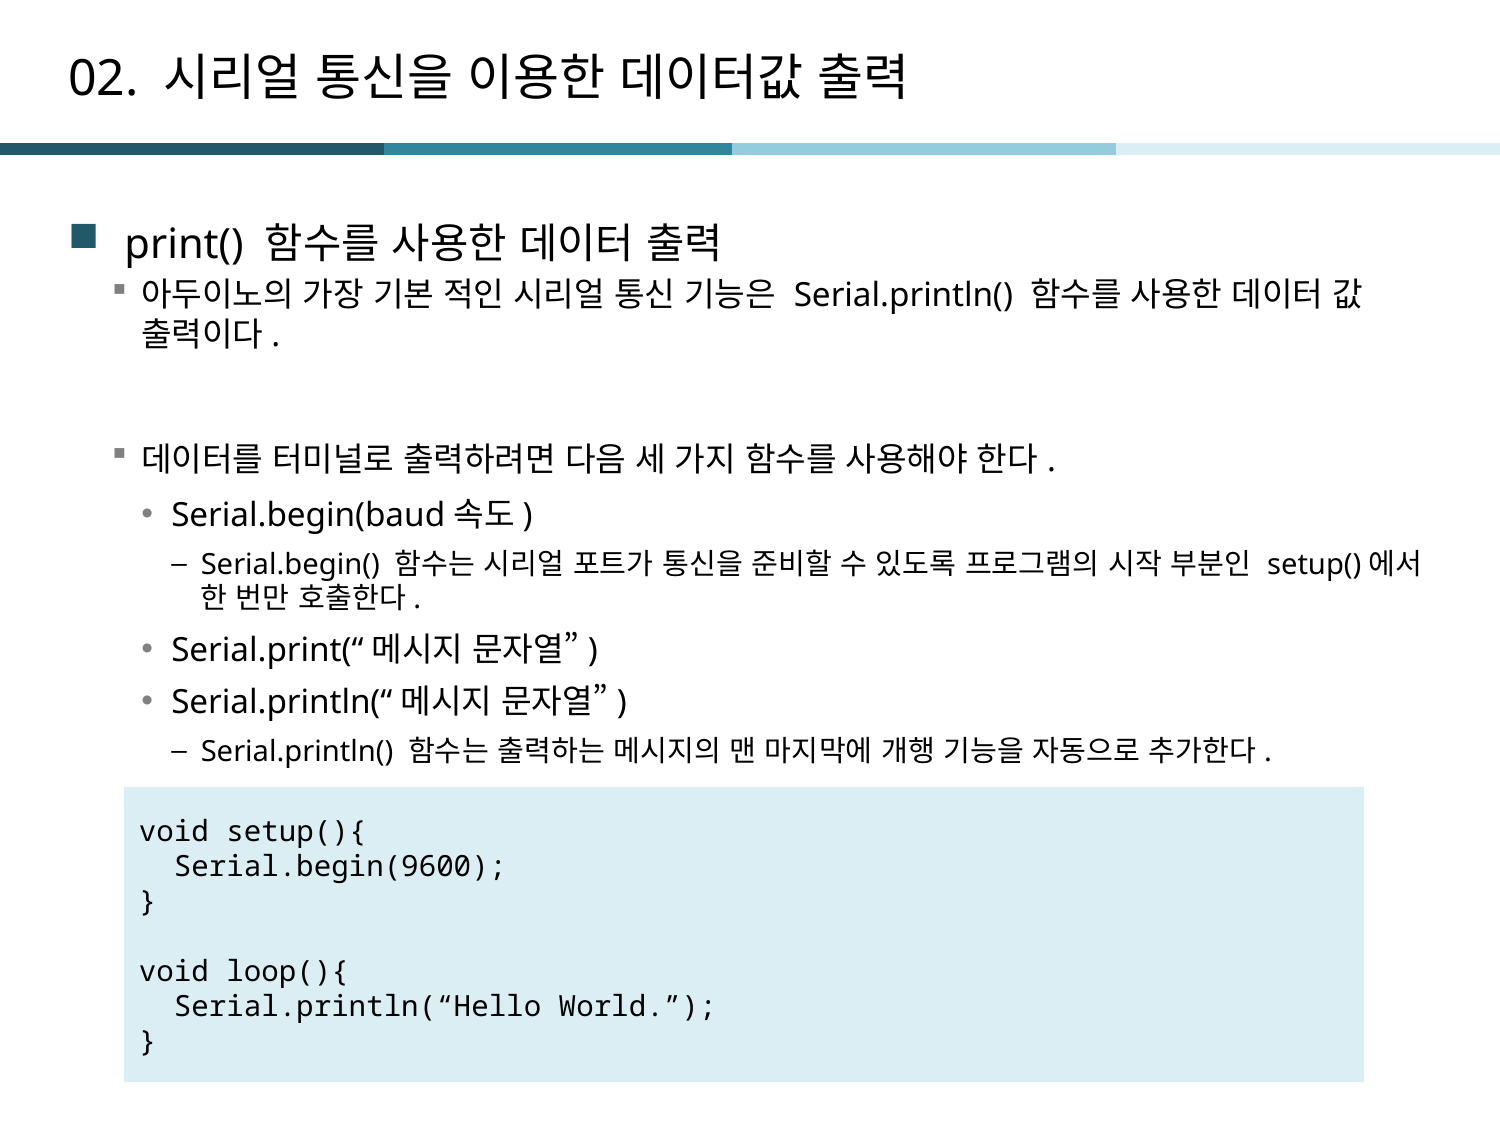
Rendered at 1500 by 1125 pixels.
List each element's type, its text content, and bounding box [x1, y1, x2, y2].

title 02. 시리얼 통신을 이용한 데이터값 출력 [53, 30, 1447, 121]
list print() 함수를 사용한 데이터 출력 아두이노의 가장 기본 적인 시리얼 통신 기능은 Serial.println() 함수를 사용한 데이터 값 출력이다. 데이터를 터미널로 출력하려면 다음 세 가지 함수를 사용해야 한다. Serial.begin(baud속도) Serial.begin() 함수는 시리얼 포트가 통신을 준비할 수 있도록 프로그램의 시작 부분인 setup()에서 한 번만 호출한다. Serial.print(“메시지 문자열”) Serial.println(“메시지 문자열”) Serial.println() 함수는 출력하는 메시지의 맨 마지막에 개행 기능을 자동으로 추가한다. [53, 184, 1447, 1071]
text_box void setup(){ Serial.begin(9600); } void loop(){ Serial.println(“Hello World.”); } [123, 786, 1365, 1083]
